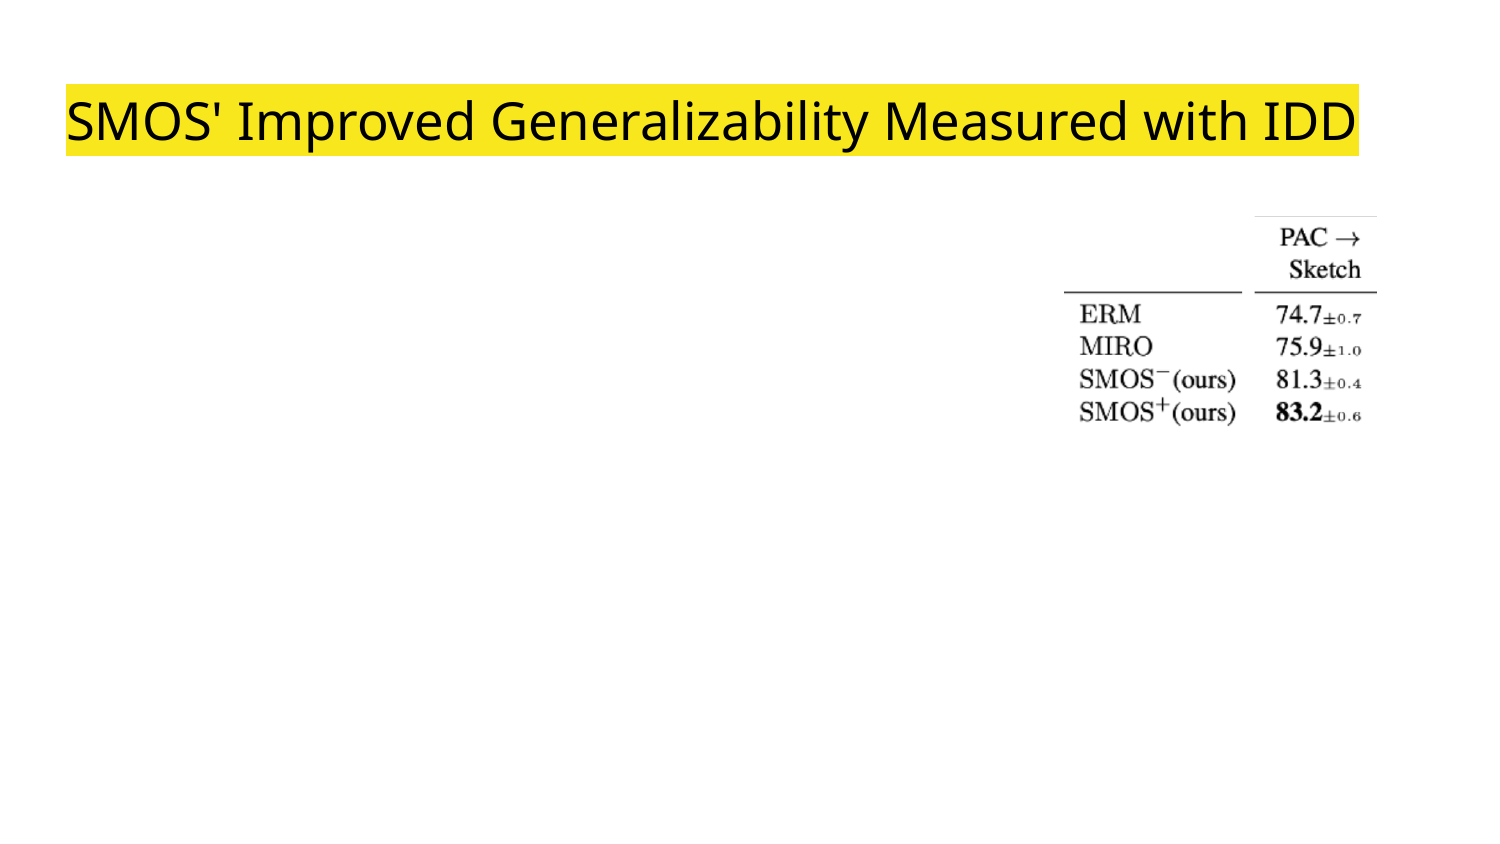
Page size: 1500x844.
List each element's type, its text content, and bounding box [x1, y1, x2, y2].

picture [1058, 279, 1243, 432]
title SMOS' Improved Generalizability Measured with IDD [51, 72, 1449, 167]
picture [1254, 216, 1378, 432]
